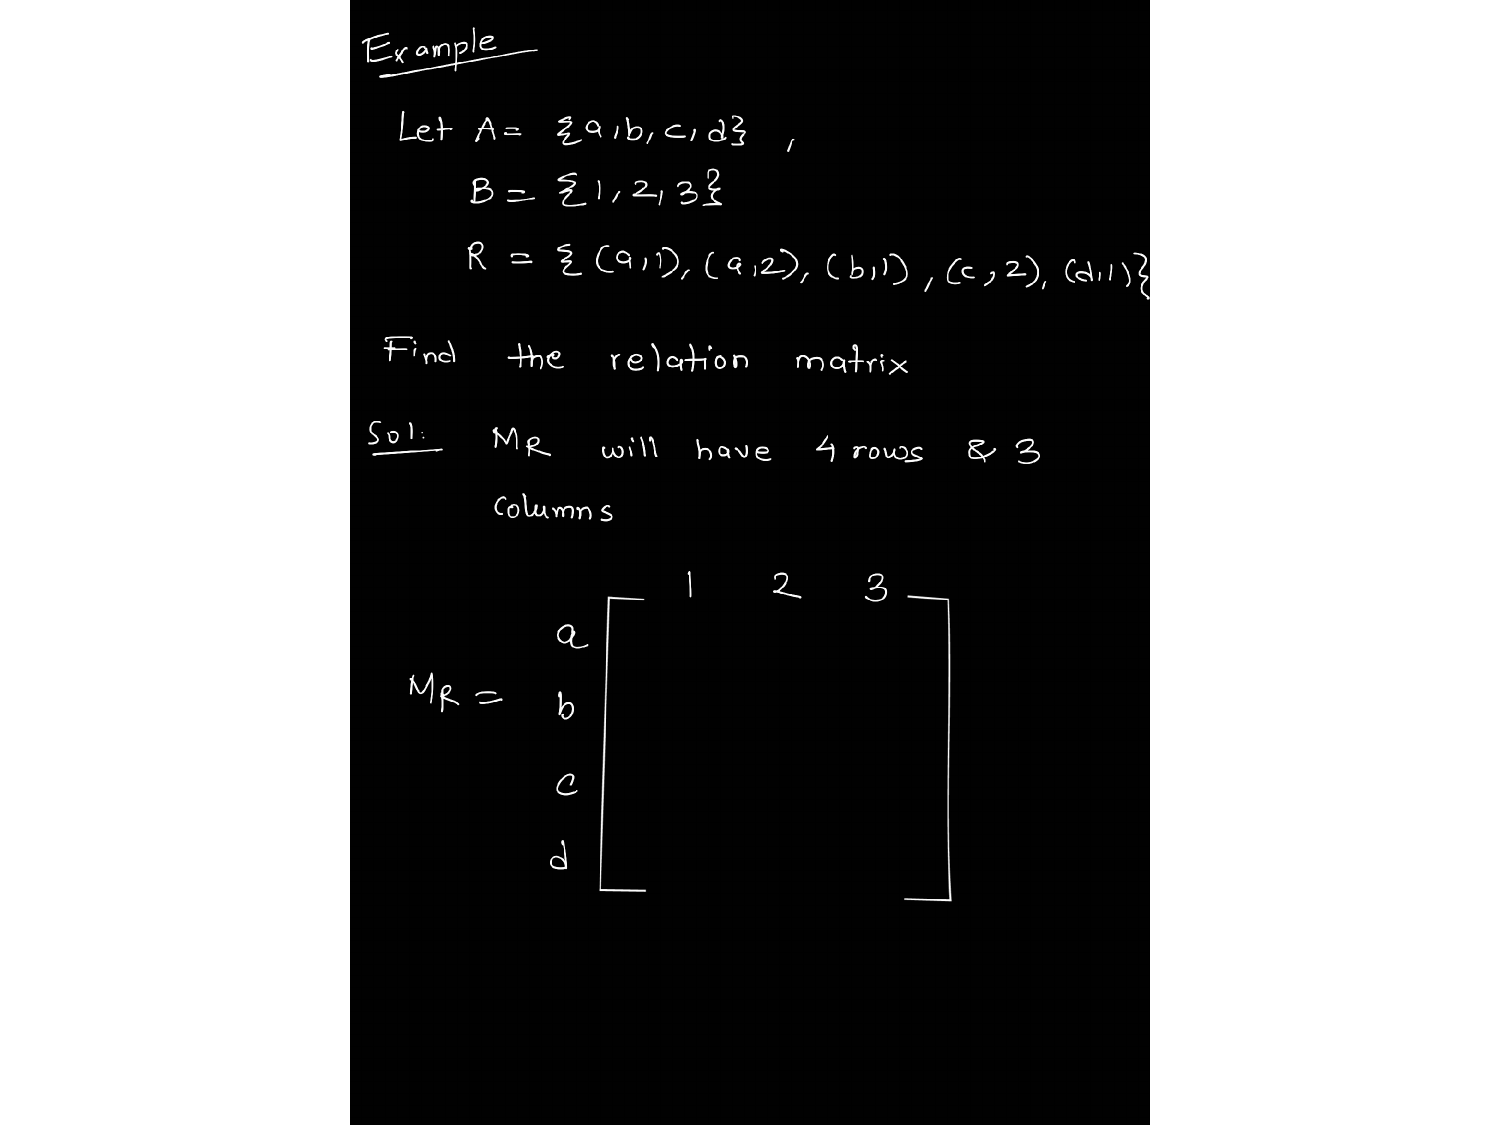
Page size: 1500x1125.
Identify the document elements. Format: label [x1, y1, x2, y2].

picture [350, 0, 1150, 1125]
